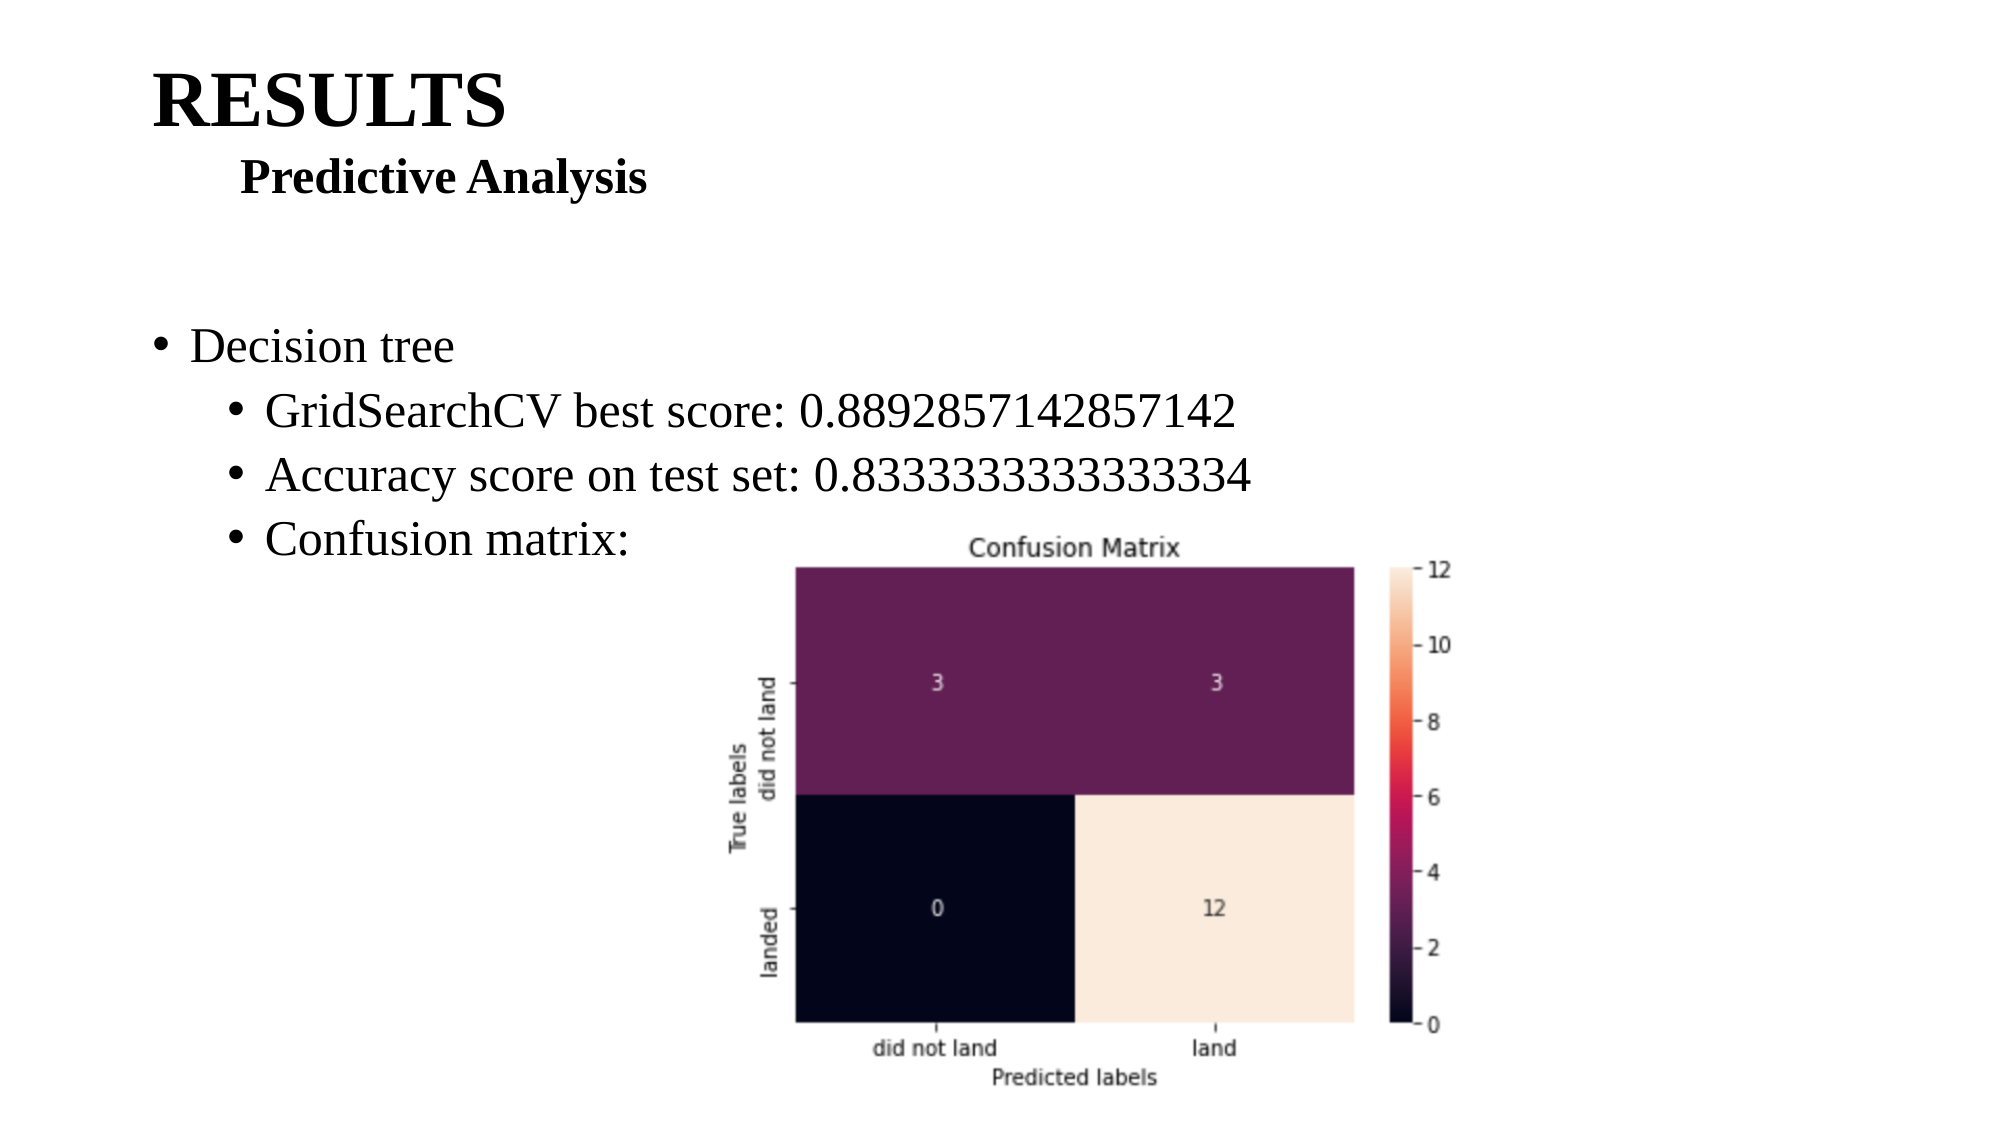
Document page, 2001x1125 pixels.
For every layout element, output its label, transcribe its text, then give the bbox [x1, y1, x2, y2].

picture [704, 513, 1471, 1104]
title Outline [109, 21, 1705, 268]
text_box RESULTS Predictive Analysis [137, 49, 2000, 213]
list Decision tree GridSearchCV best score: 0.8892857142857142 Accuracy score on test set: 0.8333333333333334 Confusion matrix: [137, 312, 1863, 1104]
